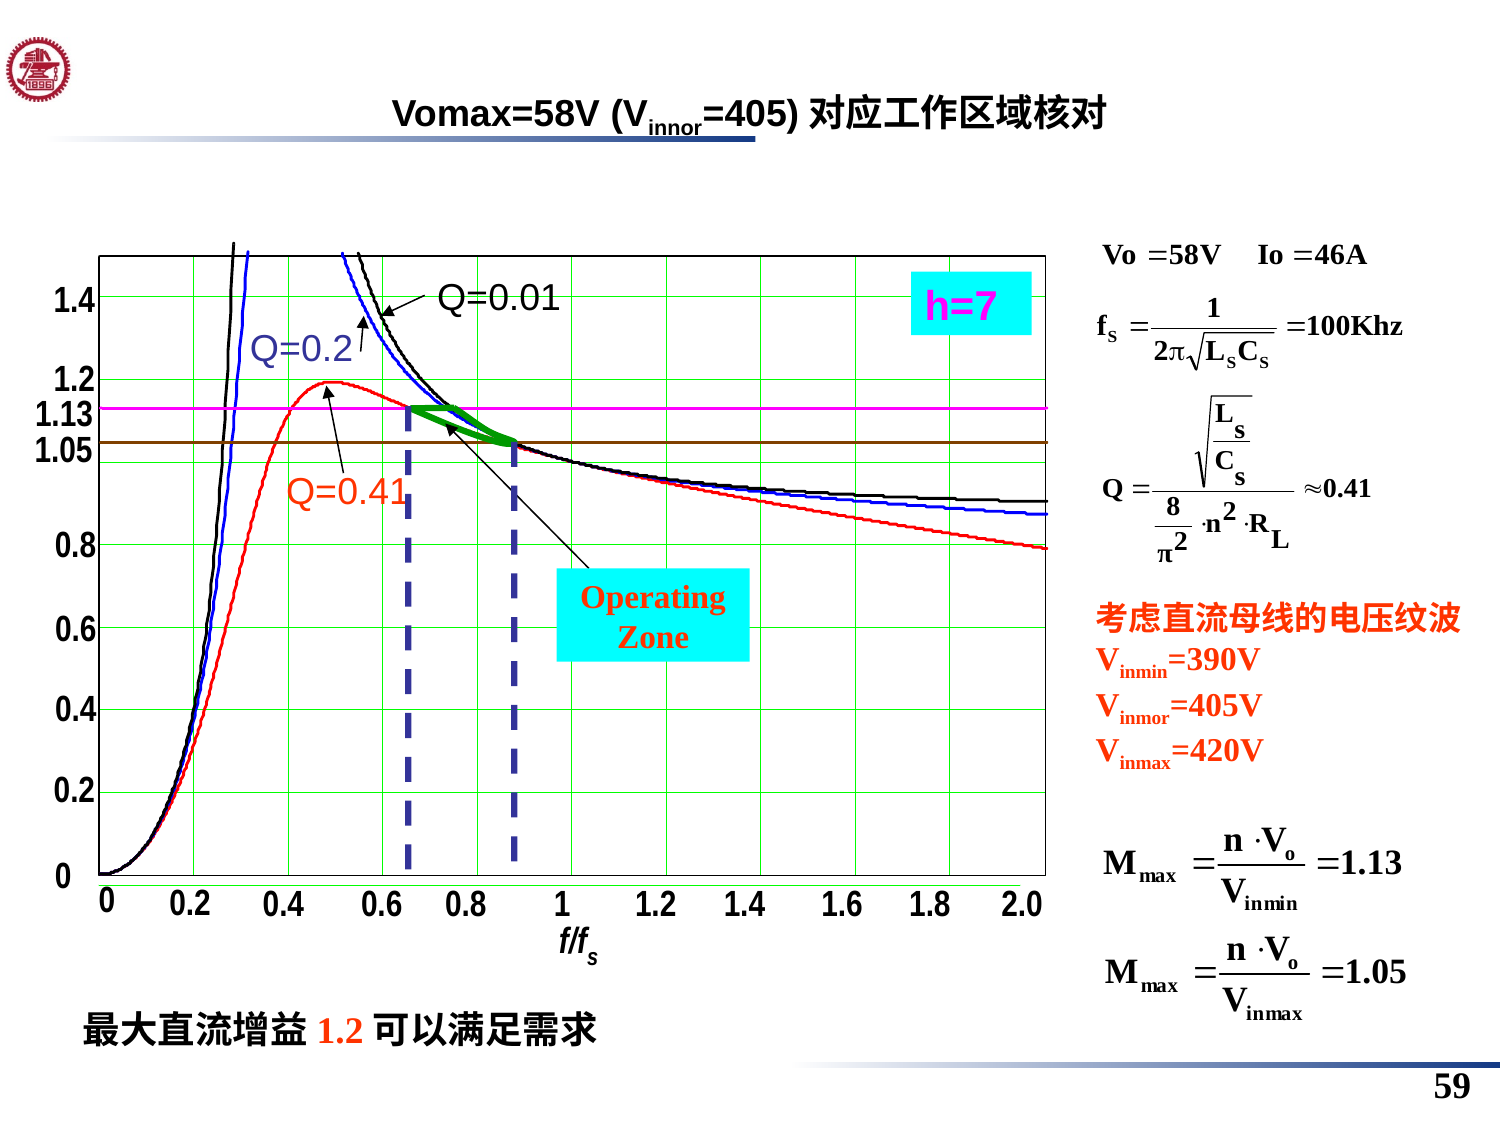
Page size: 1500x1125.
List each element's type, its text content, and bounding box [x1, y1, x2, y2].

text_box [30, 237, 1053, 978]
text_box 最大直流增益1.2可以满足需求 [67, 998, 613, 1059]
text_box 考虑直流母线的电压纹波 Vinmin=390V Vinmor=405V Vinmax=420V [1080, 590, 1477, 781]
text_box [1098, 388, 1377, 569]
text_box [1099, 926, 1413, 1029]
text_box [1097, 237, 1229, 273]
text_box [1092, 289, 1410, 378]
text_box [1098, 817, 1409, 919]
picture [5, 37, 77, 102]
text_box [1252, 237, 1375, 273]
text_box Vomax=58V (Vinnor=405)对应工作区域核对 [305, 81, 1195, 146]
